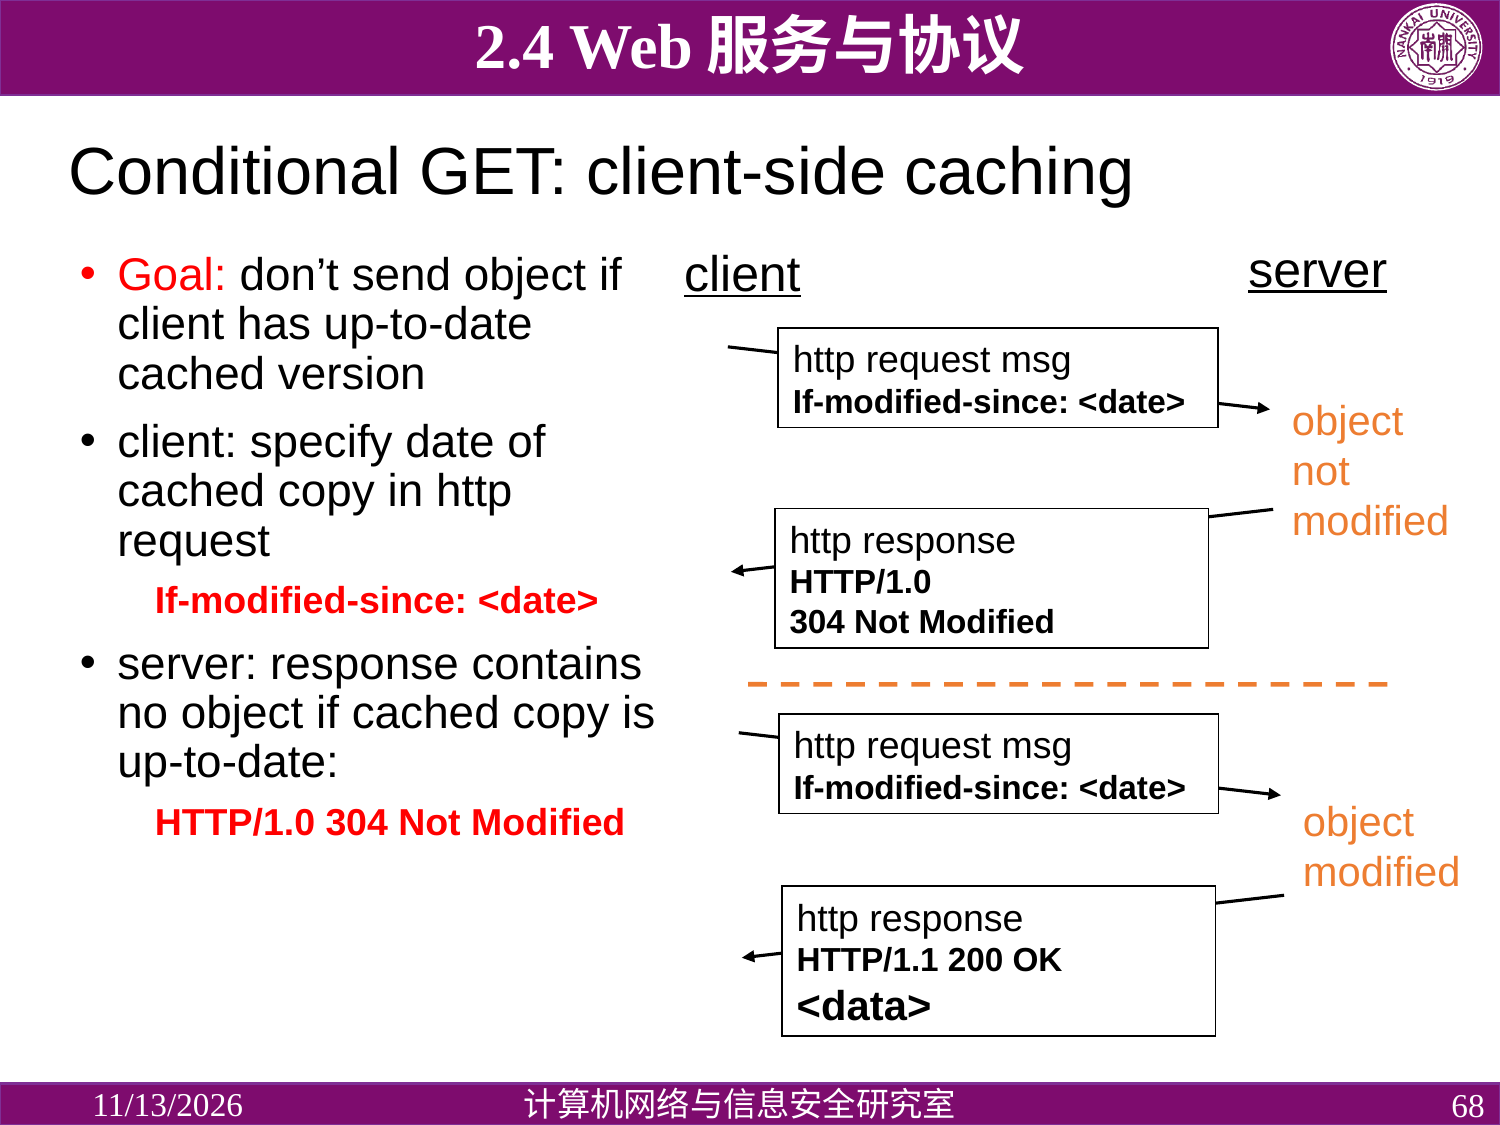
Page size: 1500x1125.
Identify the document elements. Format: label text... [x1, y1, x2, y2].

text_box http response HTTP/1.1 200 OK <data> [781, 886, 1216, 1036]
text_box http request msg If-modified-since: <date> [778, 327, 1218, 428]
picture [1391, 4, 1482, 90]
list Goal: don’t send object if client has up-to-date cached version client: specify date of cached copy in http request If-modified-since: <date> server: response contains no object if cached copy is up-to-date: HTTP/1.0 304 Not Modified [64, 243, 680, 1035]
text_box [1219, 787, 1281, 801]
title Conditional GET: client-side caching [53, 101, 1363, 244]
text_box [774, 508, 1209, 651]
text_box [1218, 401, 1271, 415]
text_box http request msg If-modified-since: <date> [778, 713, 1219, 814]
text_box [741, 950, 781, 963]
text_box client [669, 234, 816, 310]
text_box server [1233, 229, 1403, 305]
text_box object modified [1288, 787, 1476, 903]
text_box [730, 564, 774, 577]
text_box object not modified [1277, 386, 1465, 551]
text_box 2.4 Web服务与协议 [108, 5, 1391, 90]
